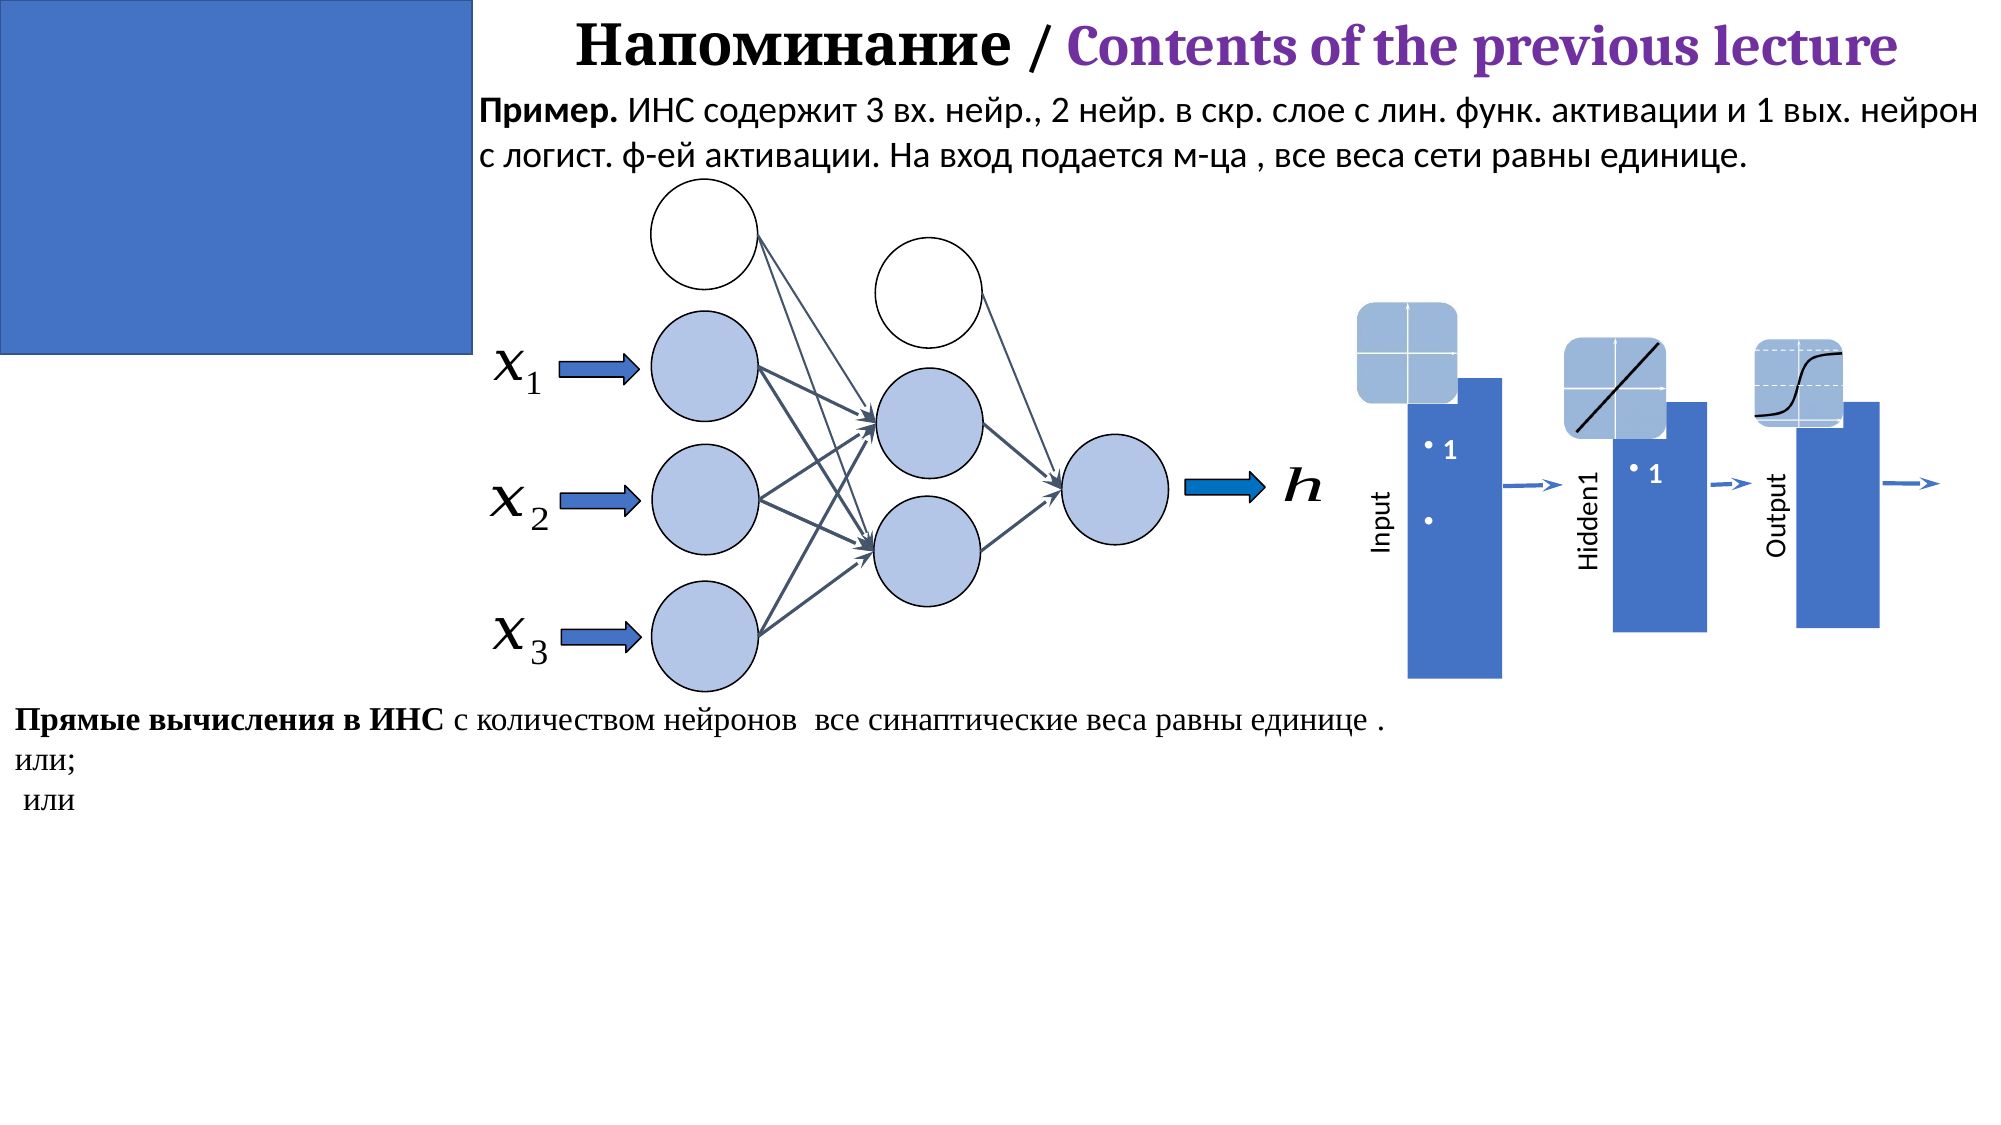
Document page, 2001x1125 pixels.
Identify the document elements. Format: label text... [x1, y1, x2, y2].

text_box [650, 179, 758, 290]
picture [1564, 337, 1667, 439]
text_box [877, 368, 981, 479]
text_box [980, 489, 1062, 552]
text_box [877, 237, 983, 349]
text_box [877, 496, 981, 607]
text_box [1062, 434, 1169, 545]
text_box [981, 292, 1062, 490]
picture [1753, 338, 1844, 428]
text_box [1185, 471, 1266, 503]
text_box [560, 485, 641, 517]
text_box [651, 581, 759, 692]
text_box [652, 444, 757, 555]
text_box [651, 311, 757, 422]
text_box [559, 353, 640, 385]
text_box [758, 552, 874, 637]
picture [1355, 301, 1458, 404]
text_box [757, 234, 874, 552]
text_box [561, 621, 642, 653]
text_box Напоминание / Contents of the previous lecture [475, 0, 2000, 85]
